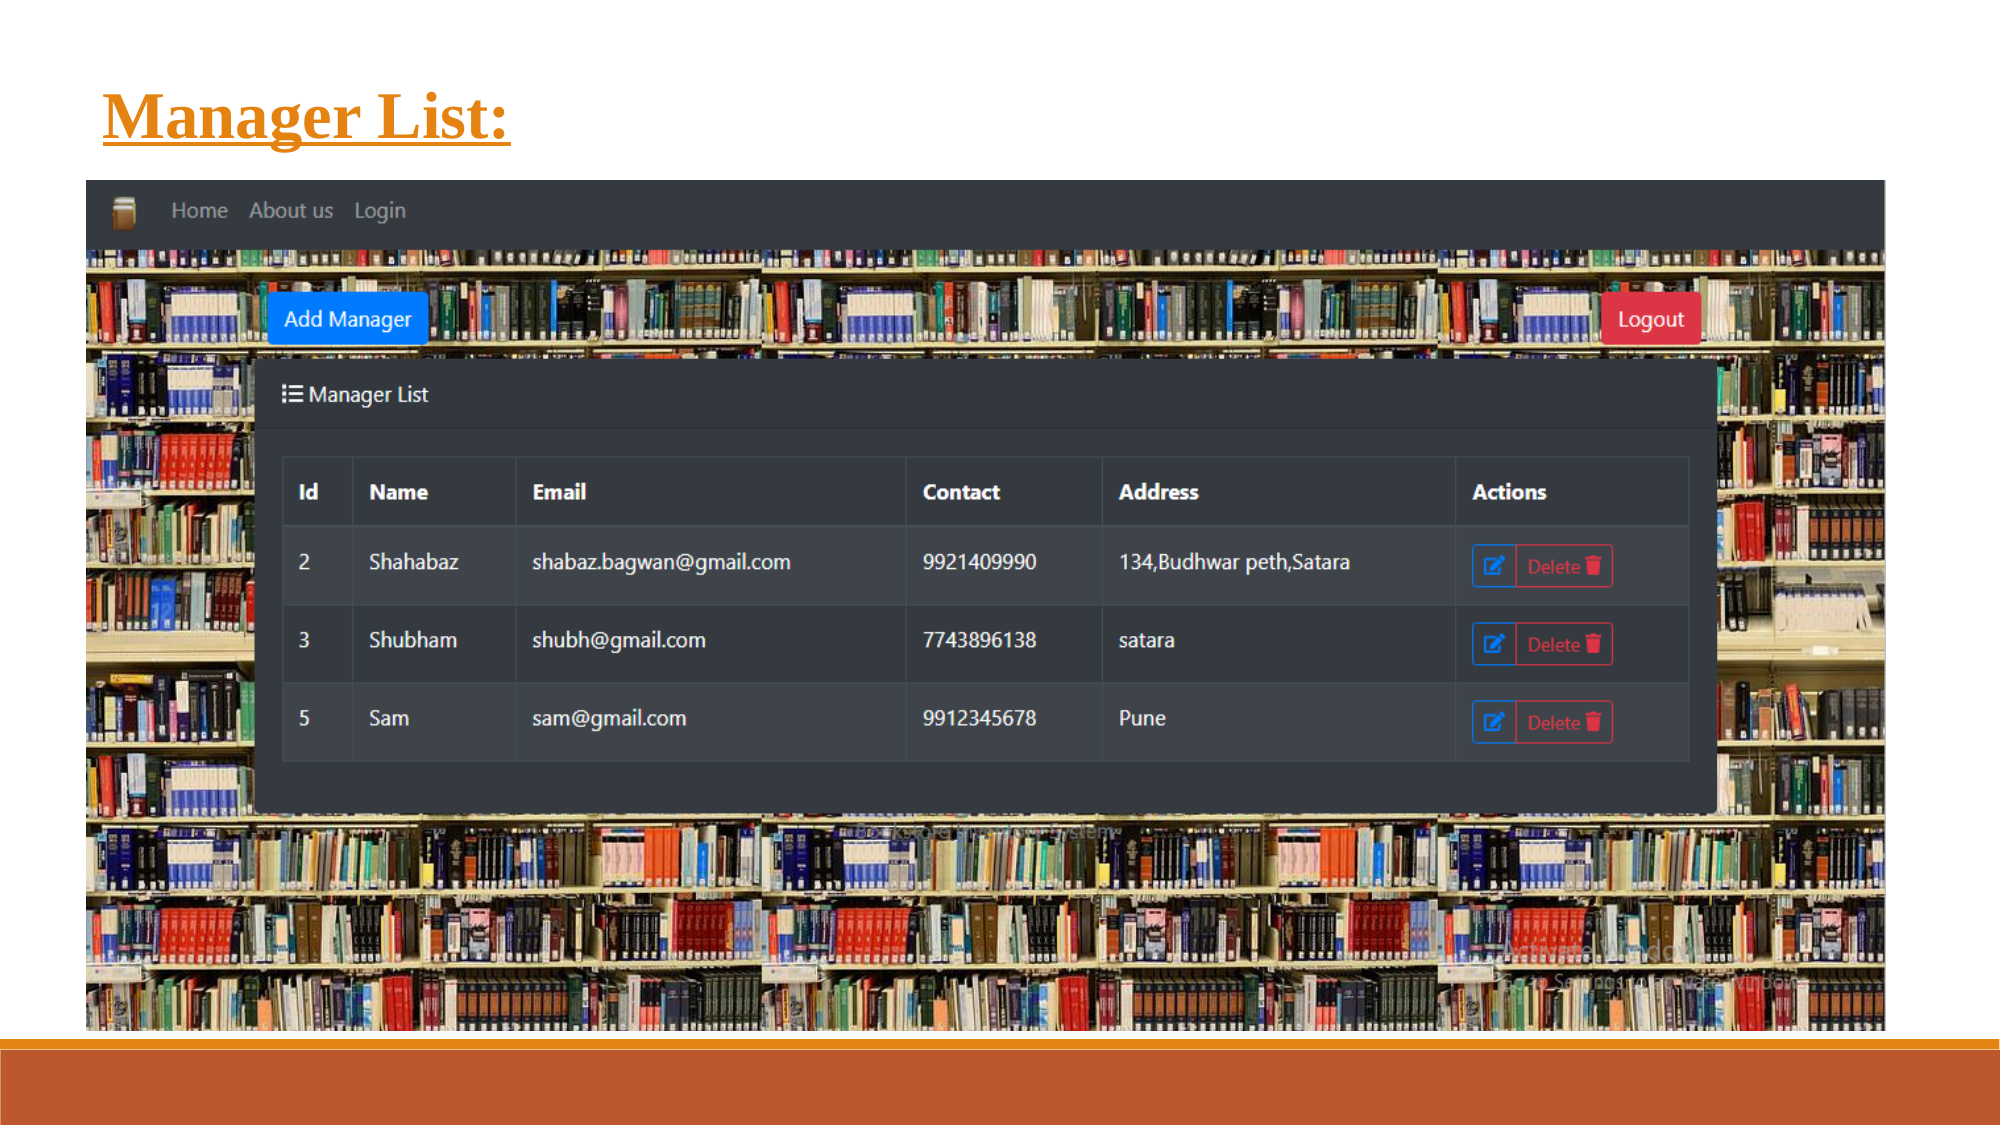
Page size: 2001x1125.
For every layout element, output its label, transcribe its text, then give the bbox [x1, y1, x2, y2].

text_box Manager List: [87, 64, 527, 160]
picture [85, 180, 1887, 1032]
